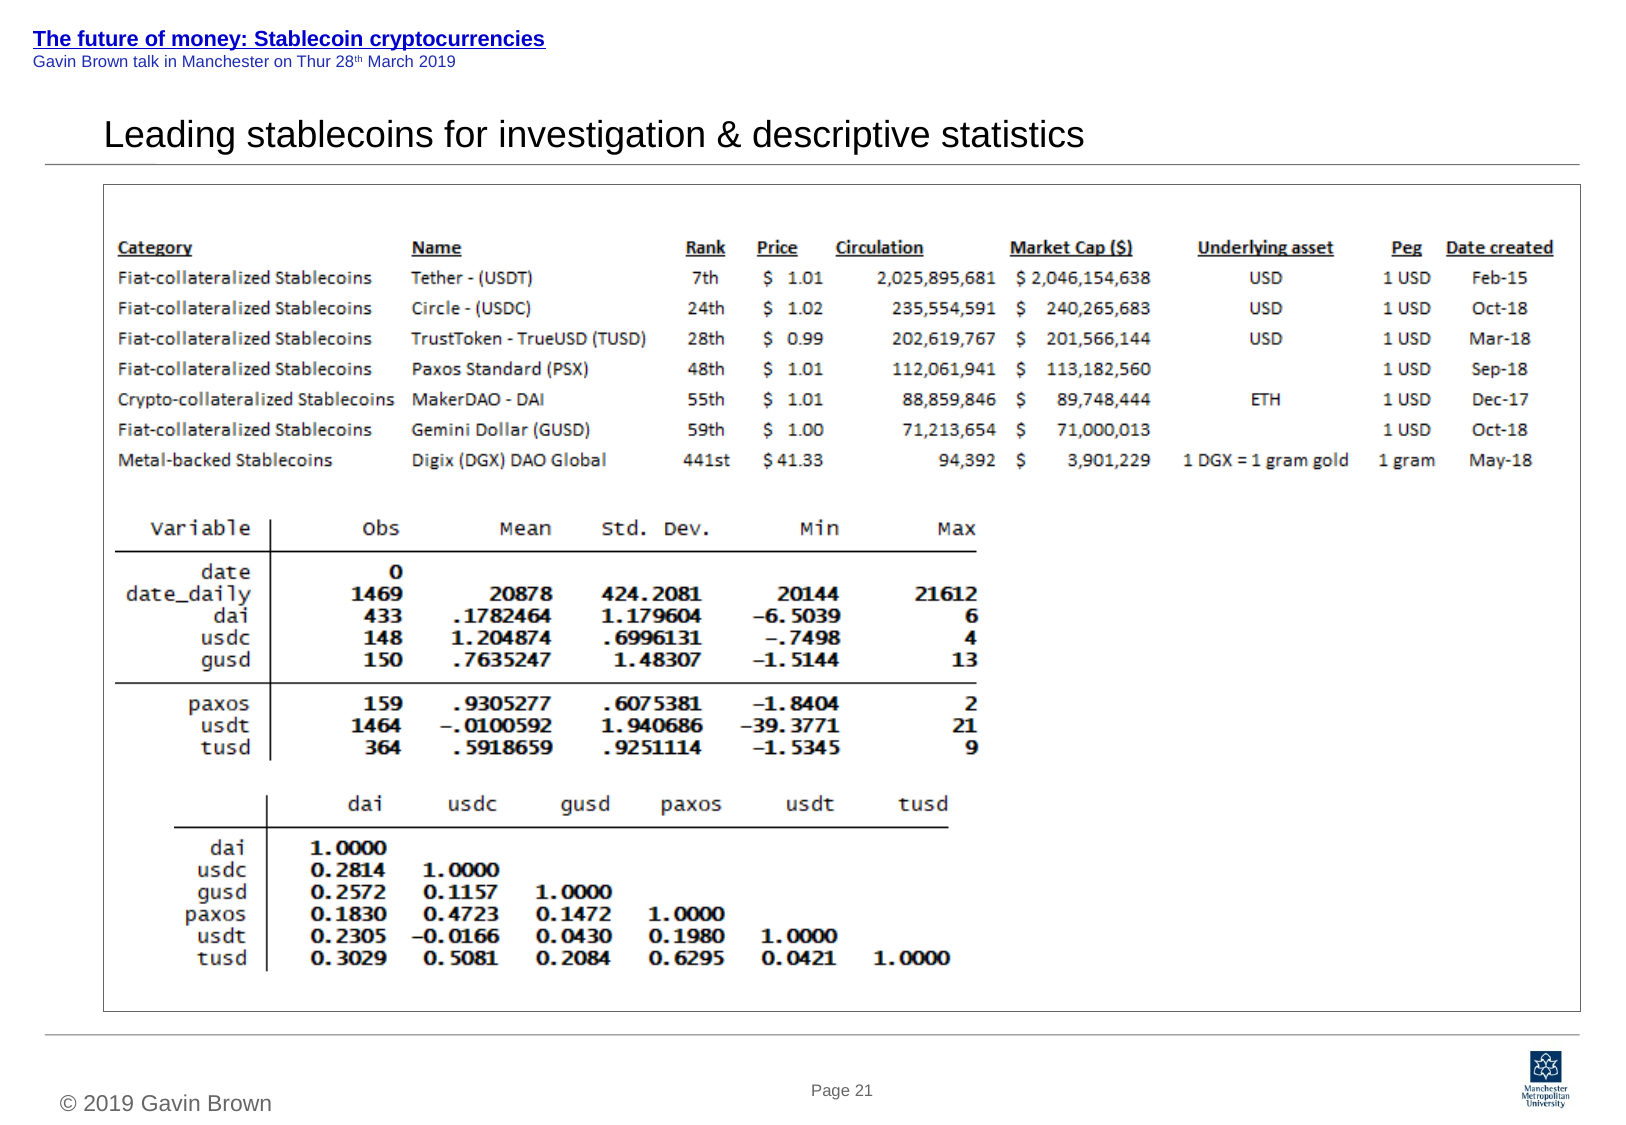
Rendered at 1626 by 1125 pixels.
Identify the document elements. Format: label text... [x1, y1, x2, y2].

picture [1508, 1041, 1580, 1113]
picture [115, 514, 994, 764]
footer © 2019 Gavin Brown [44, 1081, 494, 1125]
text_box [103, 184, 1581, 1012]
text_box The future of money: Stablecoin cryptocurrencies Gavin Brown talk in Manchester on Thur 28th March 2019 [32, 24, 1510, 79]
picture [115, 231, 1563, 475]
picture [174, 786, 966, 981]
title Leading stablecoins for investigation & descriptive statistics [103, 55, 1581, 163]
